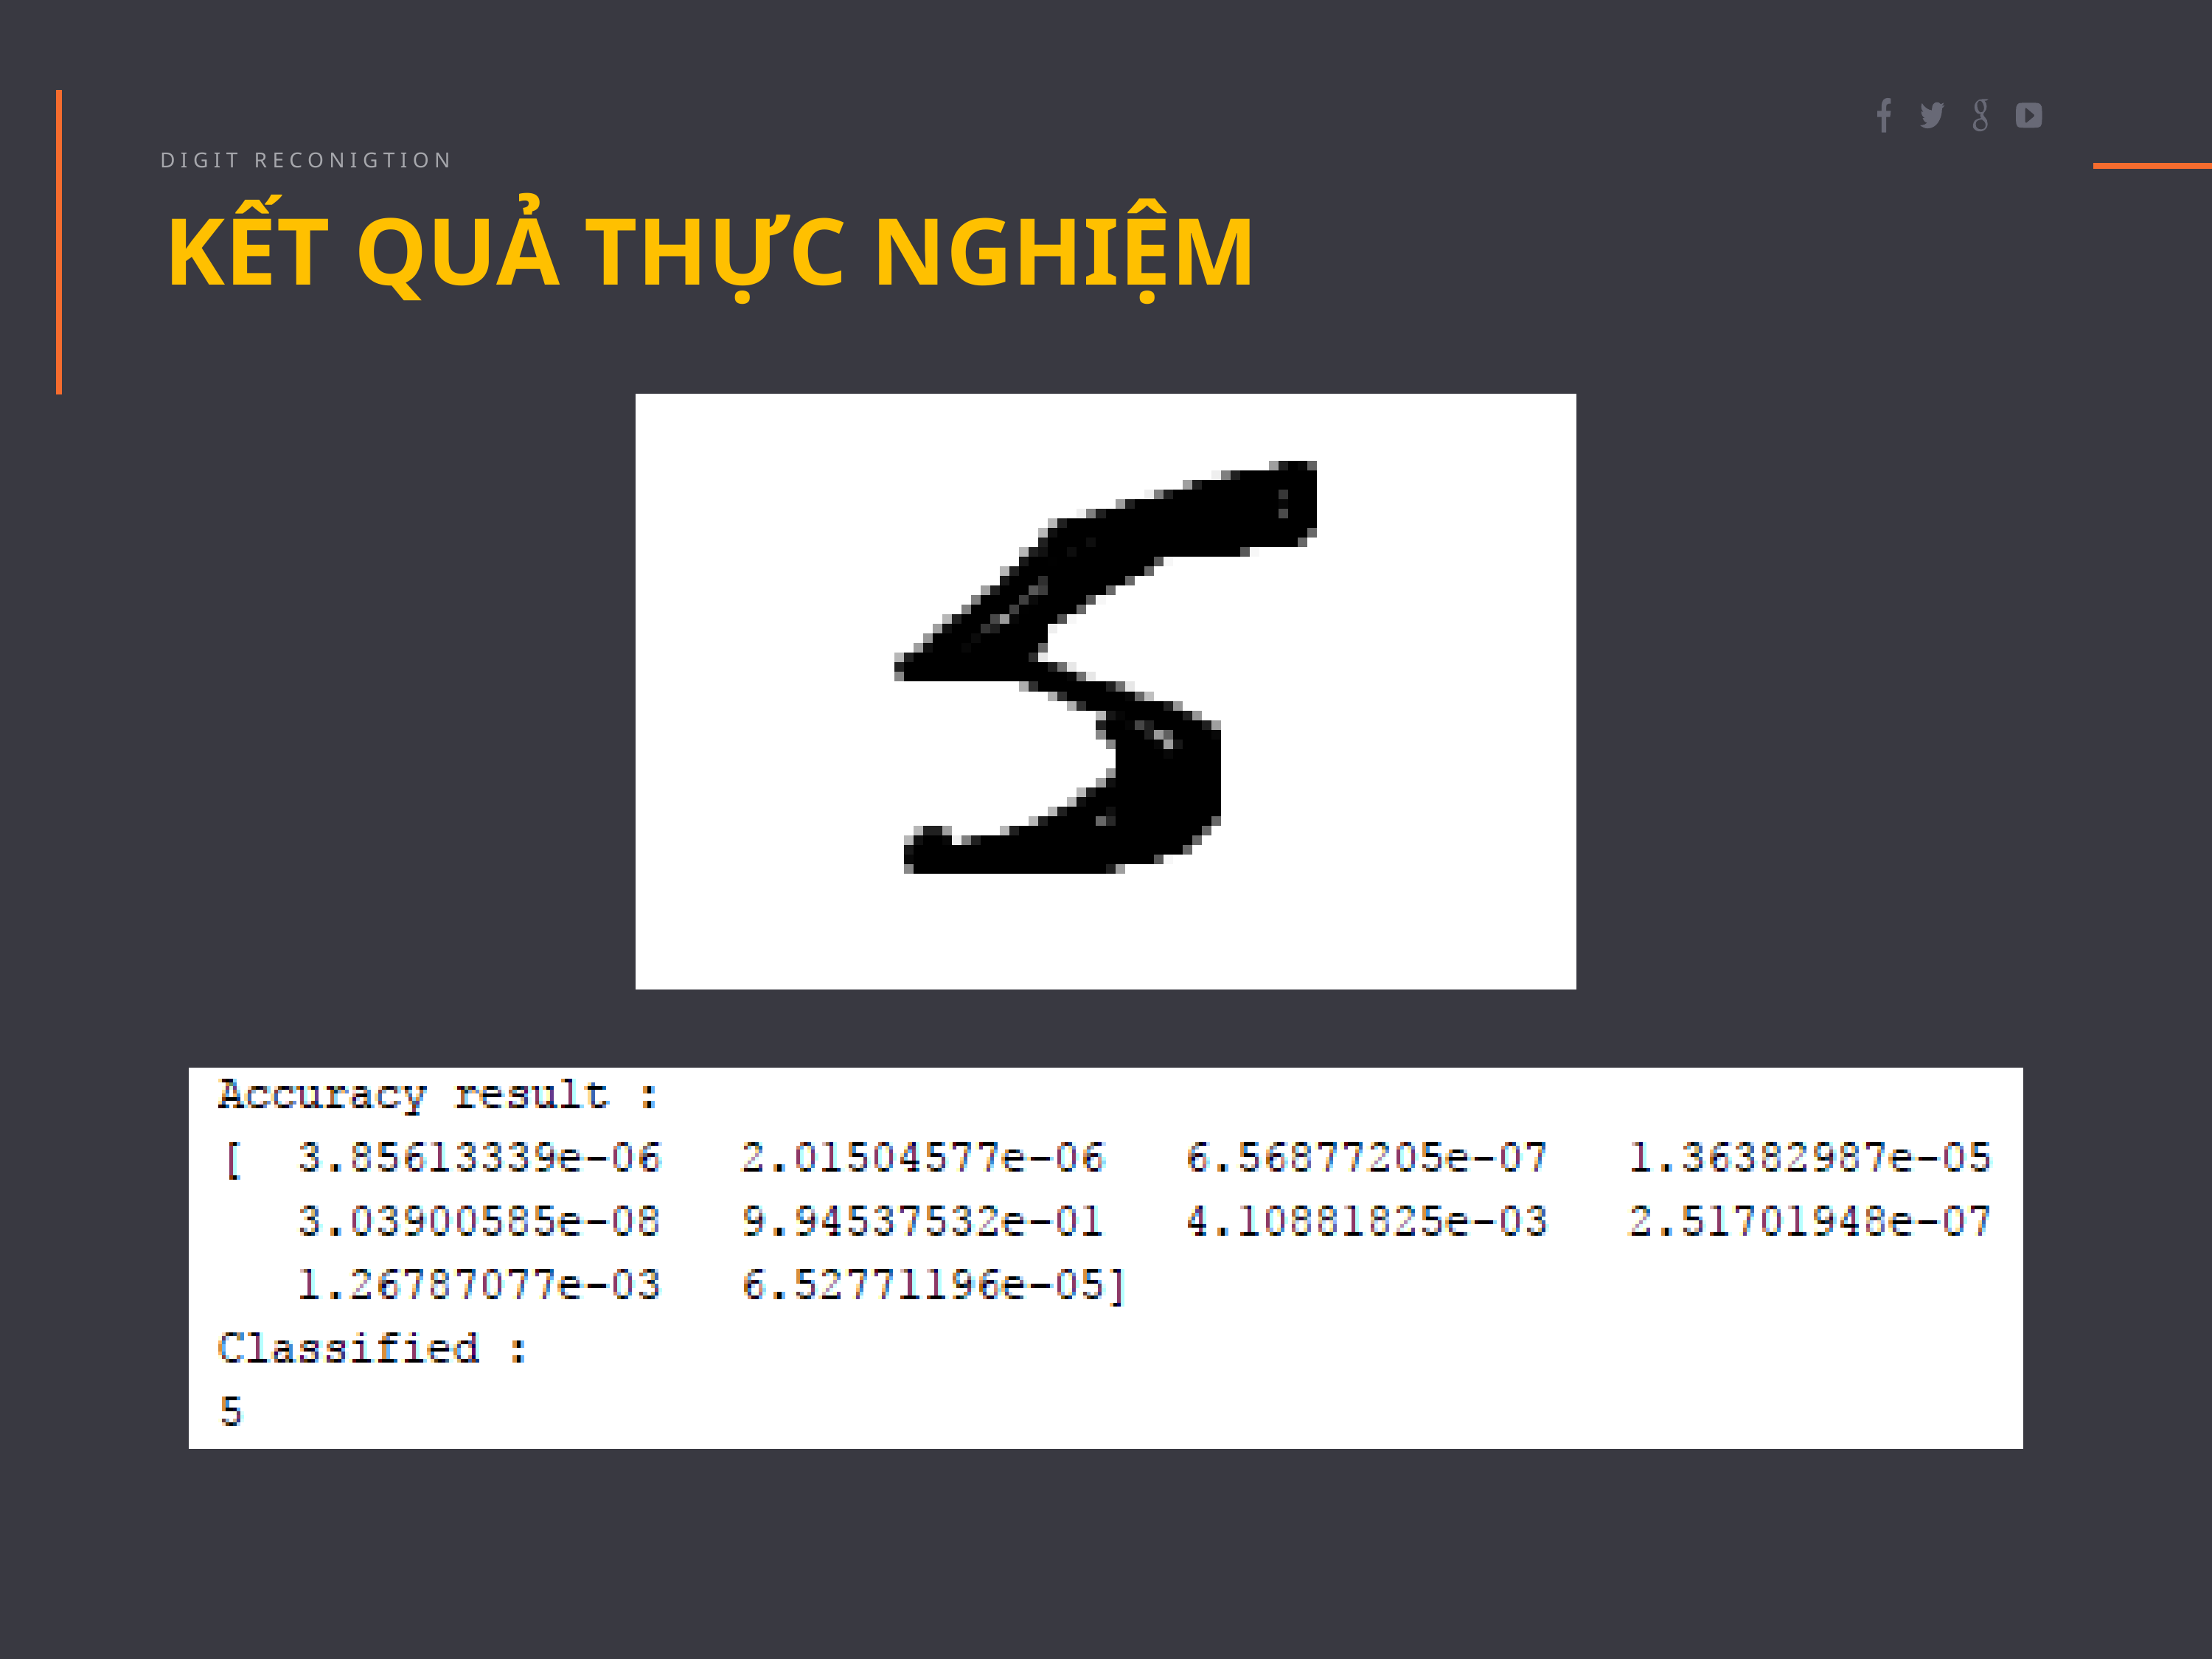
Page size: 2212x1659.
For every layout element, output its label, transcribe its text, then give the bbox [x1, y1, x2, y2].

picture [189, 1068, 2023, 1449]
text_box KẾT QUẢ THỰC NGHIỆM [161, 210, 1897, 498]
picture [636, 394, 1576, 990]
text_box Digit reconigtion [156, 143, 509, 175]
